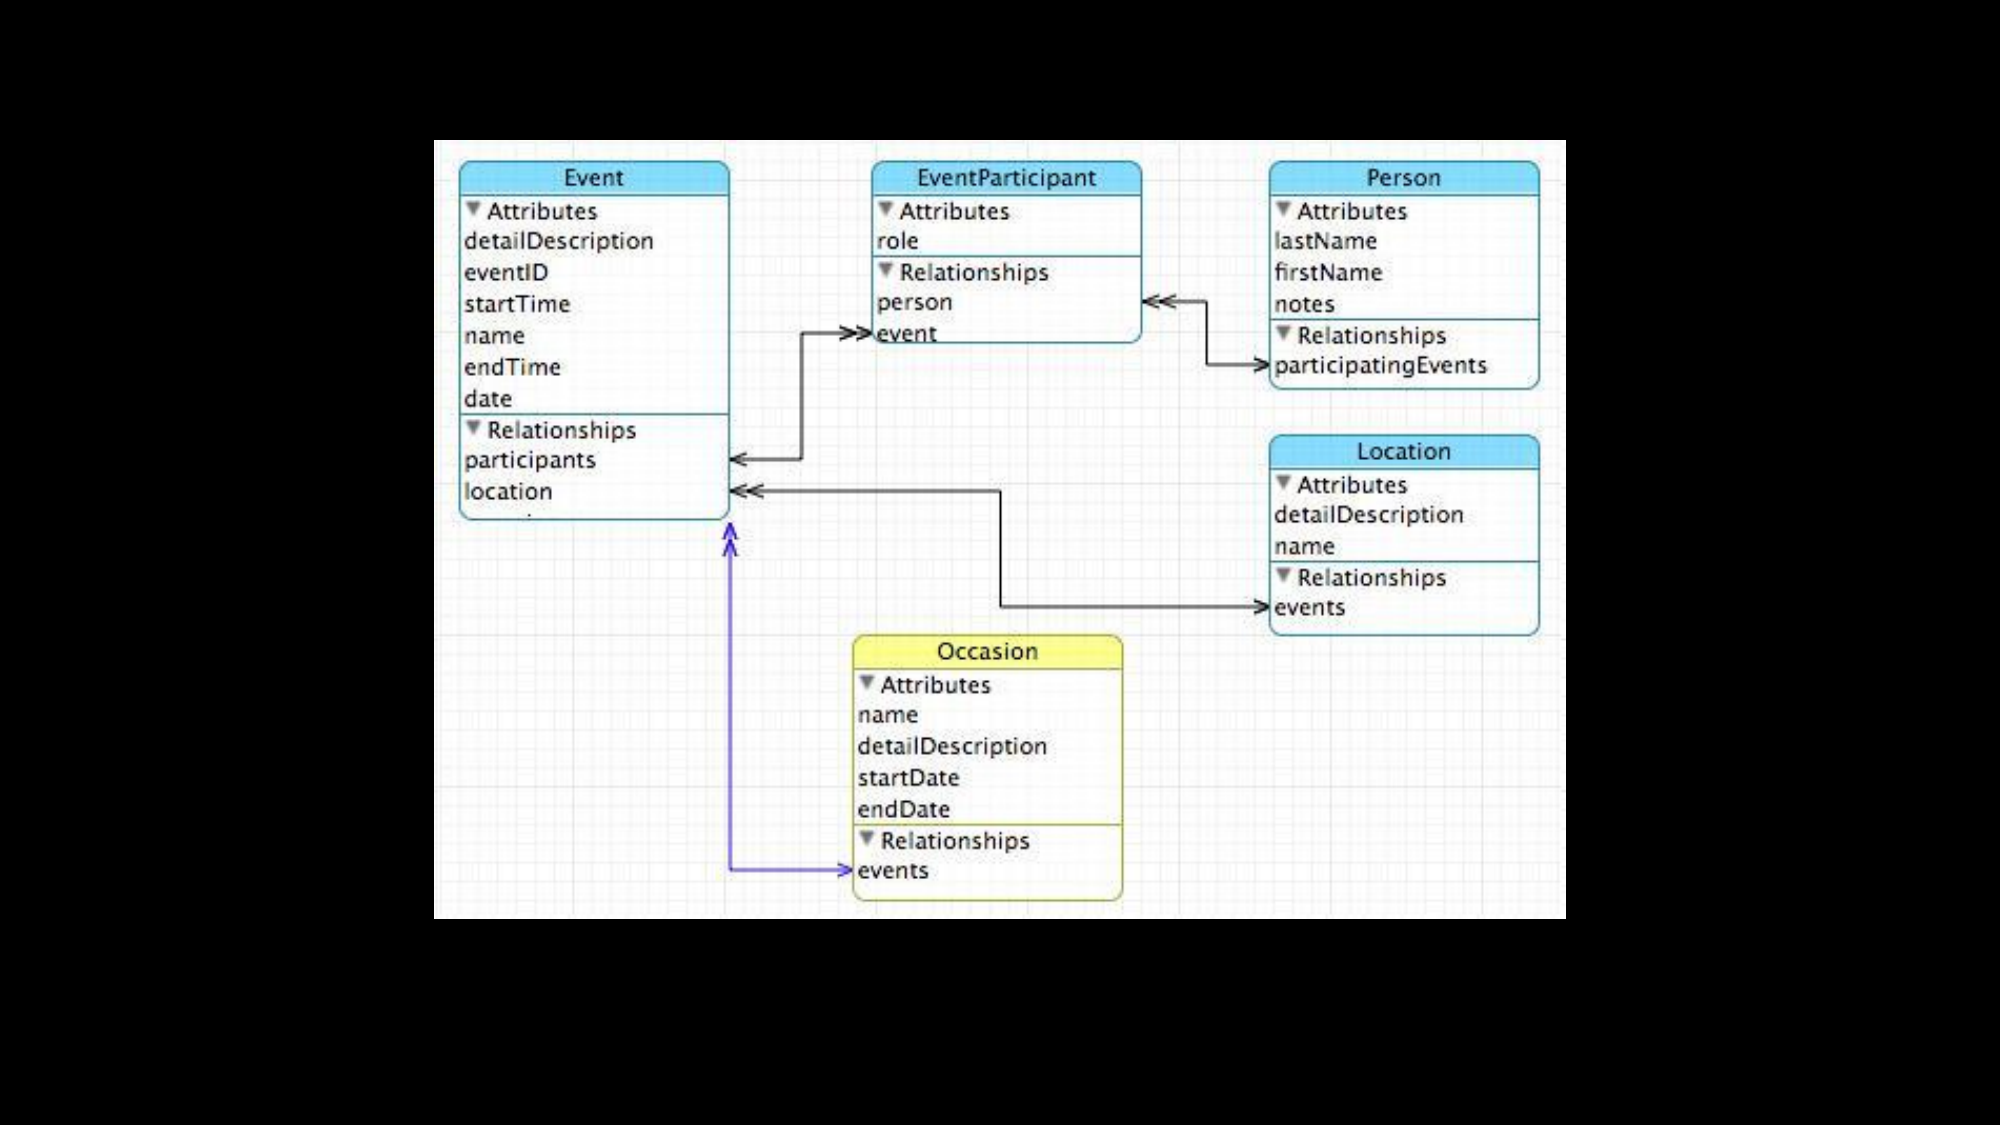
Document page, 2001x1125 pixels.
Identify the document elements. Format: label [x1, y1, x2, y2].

picture [434, 140, 1566, 919]
